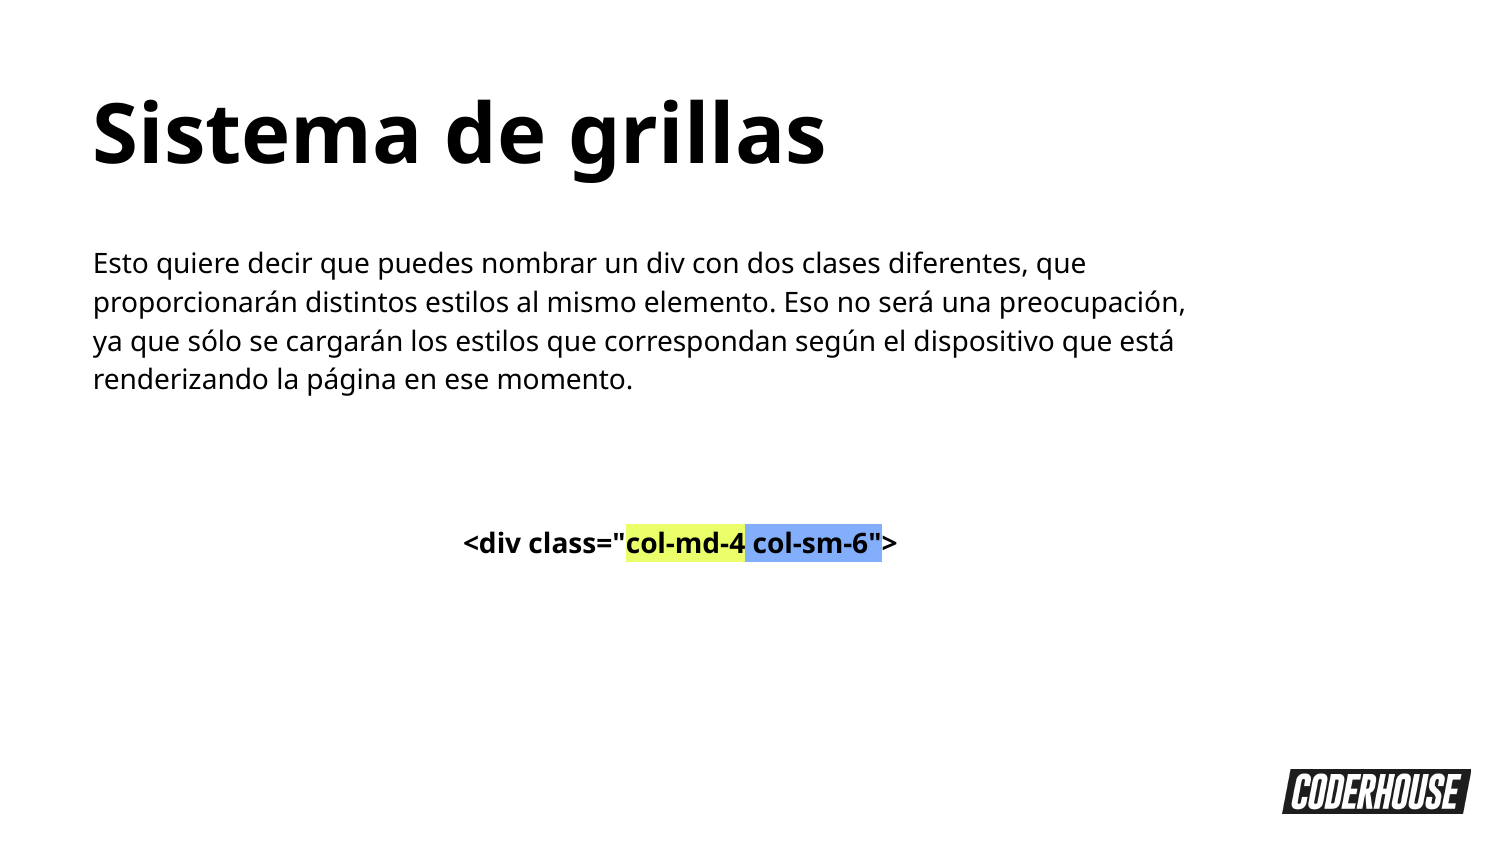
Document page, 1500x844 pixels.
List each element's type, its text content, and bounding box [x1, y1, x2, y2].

text_box Sistema de grillas [78, 76, 1485, 197]
text_box <div class="col-md-4 col-sm-6"> [448, 498, 1147, 614]
picture [1281, 769, 1471, 814]
text_box Esto quiere decir que puedes nombrar un div con dos clases diferentes, que proporcionarán distintos estilos al mismo elemento. Eso no será una preocupación, ya que sólo se cargarán los estilos que correspondan según el dispositivo que está renderizando la página en ese momento. [77, 225, 1207, 499]
